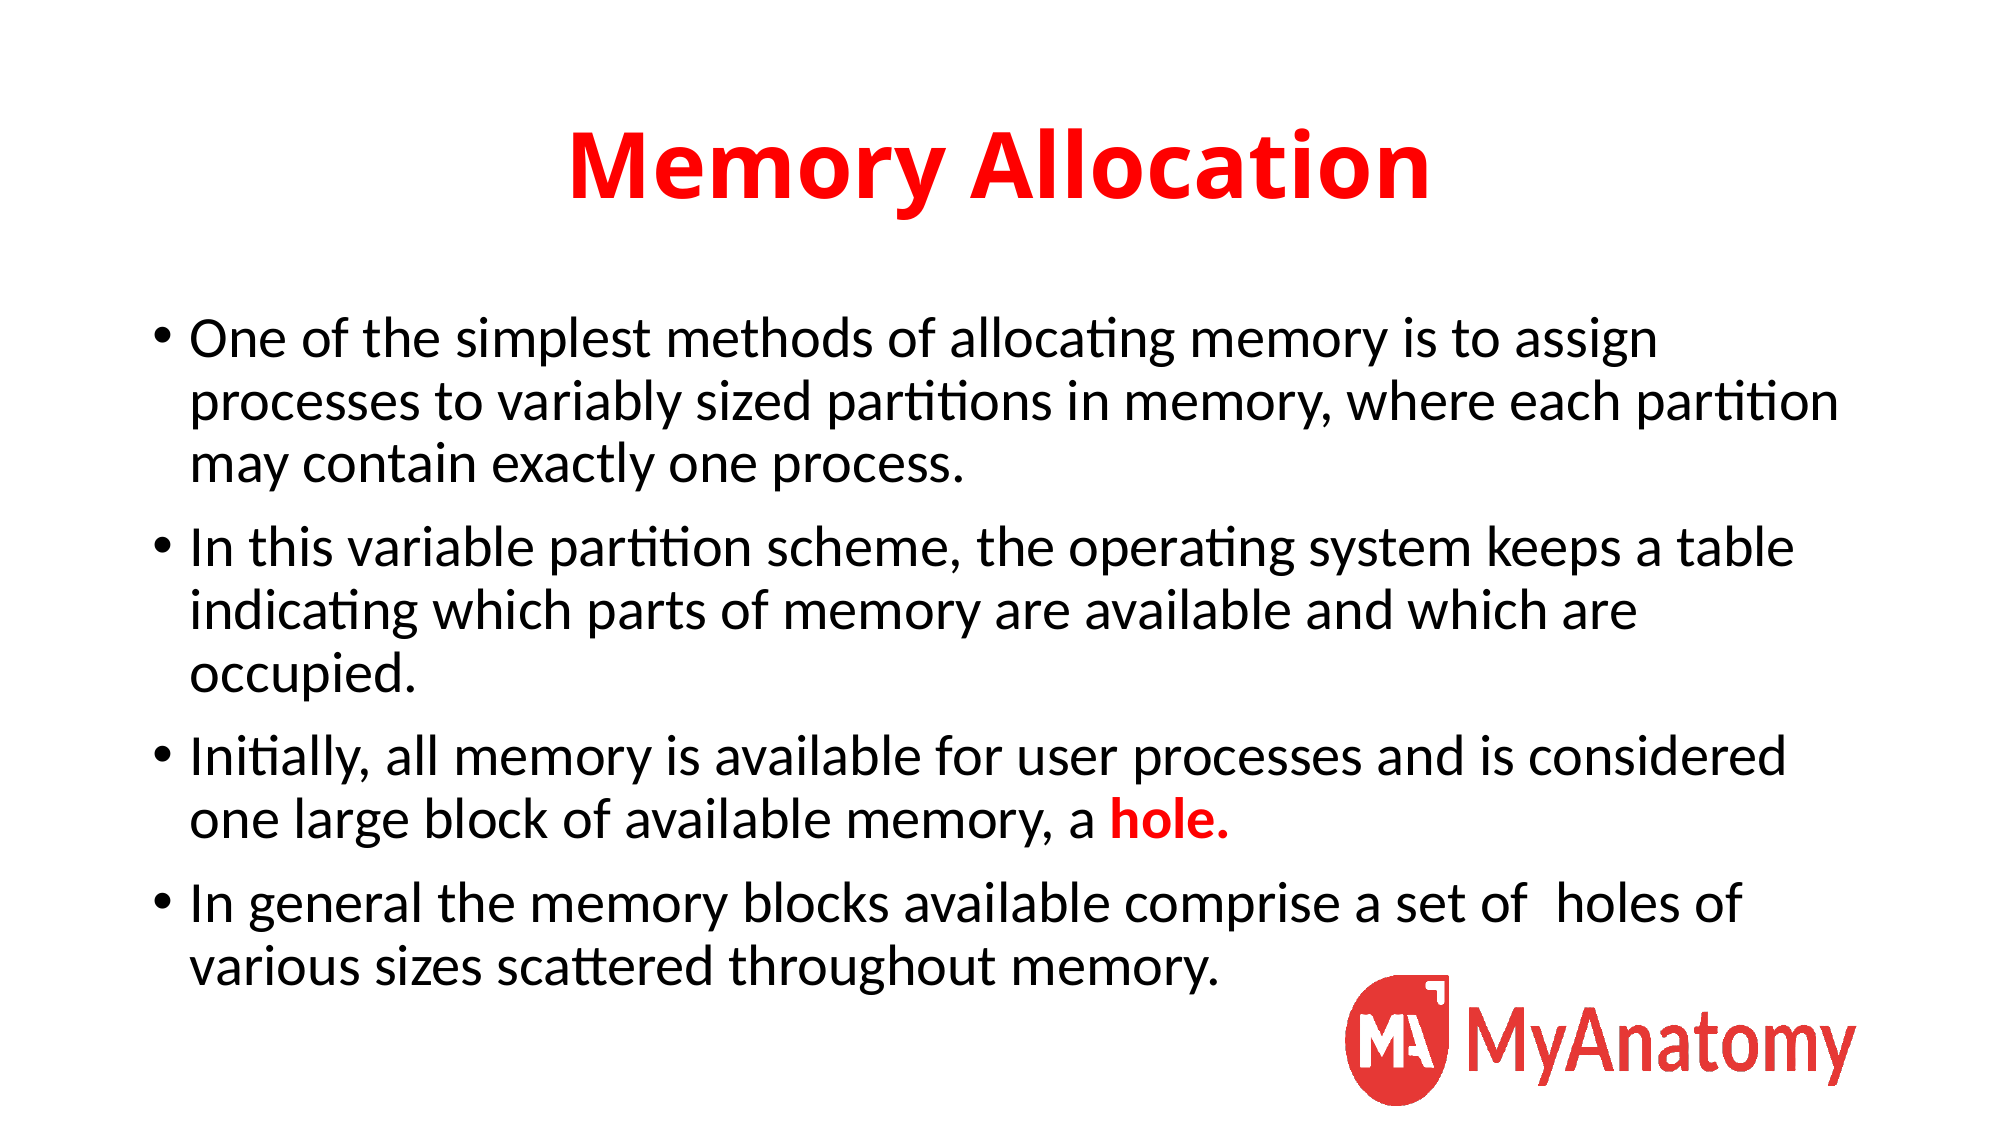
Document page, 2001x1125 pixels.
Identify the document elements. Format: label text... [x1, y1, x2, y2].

title Memory Allocation [137, 59, 1863, 278]
list One of the simplest methods of allocating memory is to assign processes to variably sized partitions in memory, where each partition may contain exactly one process. In this variable partition scheme, the operating system keeps a table indicating which parts of memory are available and which are occupied. Initially, all memory is available for user processes and is considered one large block of available memory, a hole. In general the memory blocks available comprise a set of holes of various sizes scattered throughout memory. [137, 299, 1863, 1014]
picture [1337, 1014, 1863, 1125]
